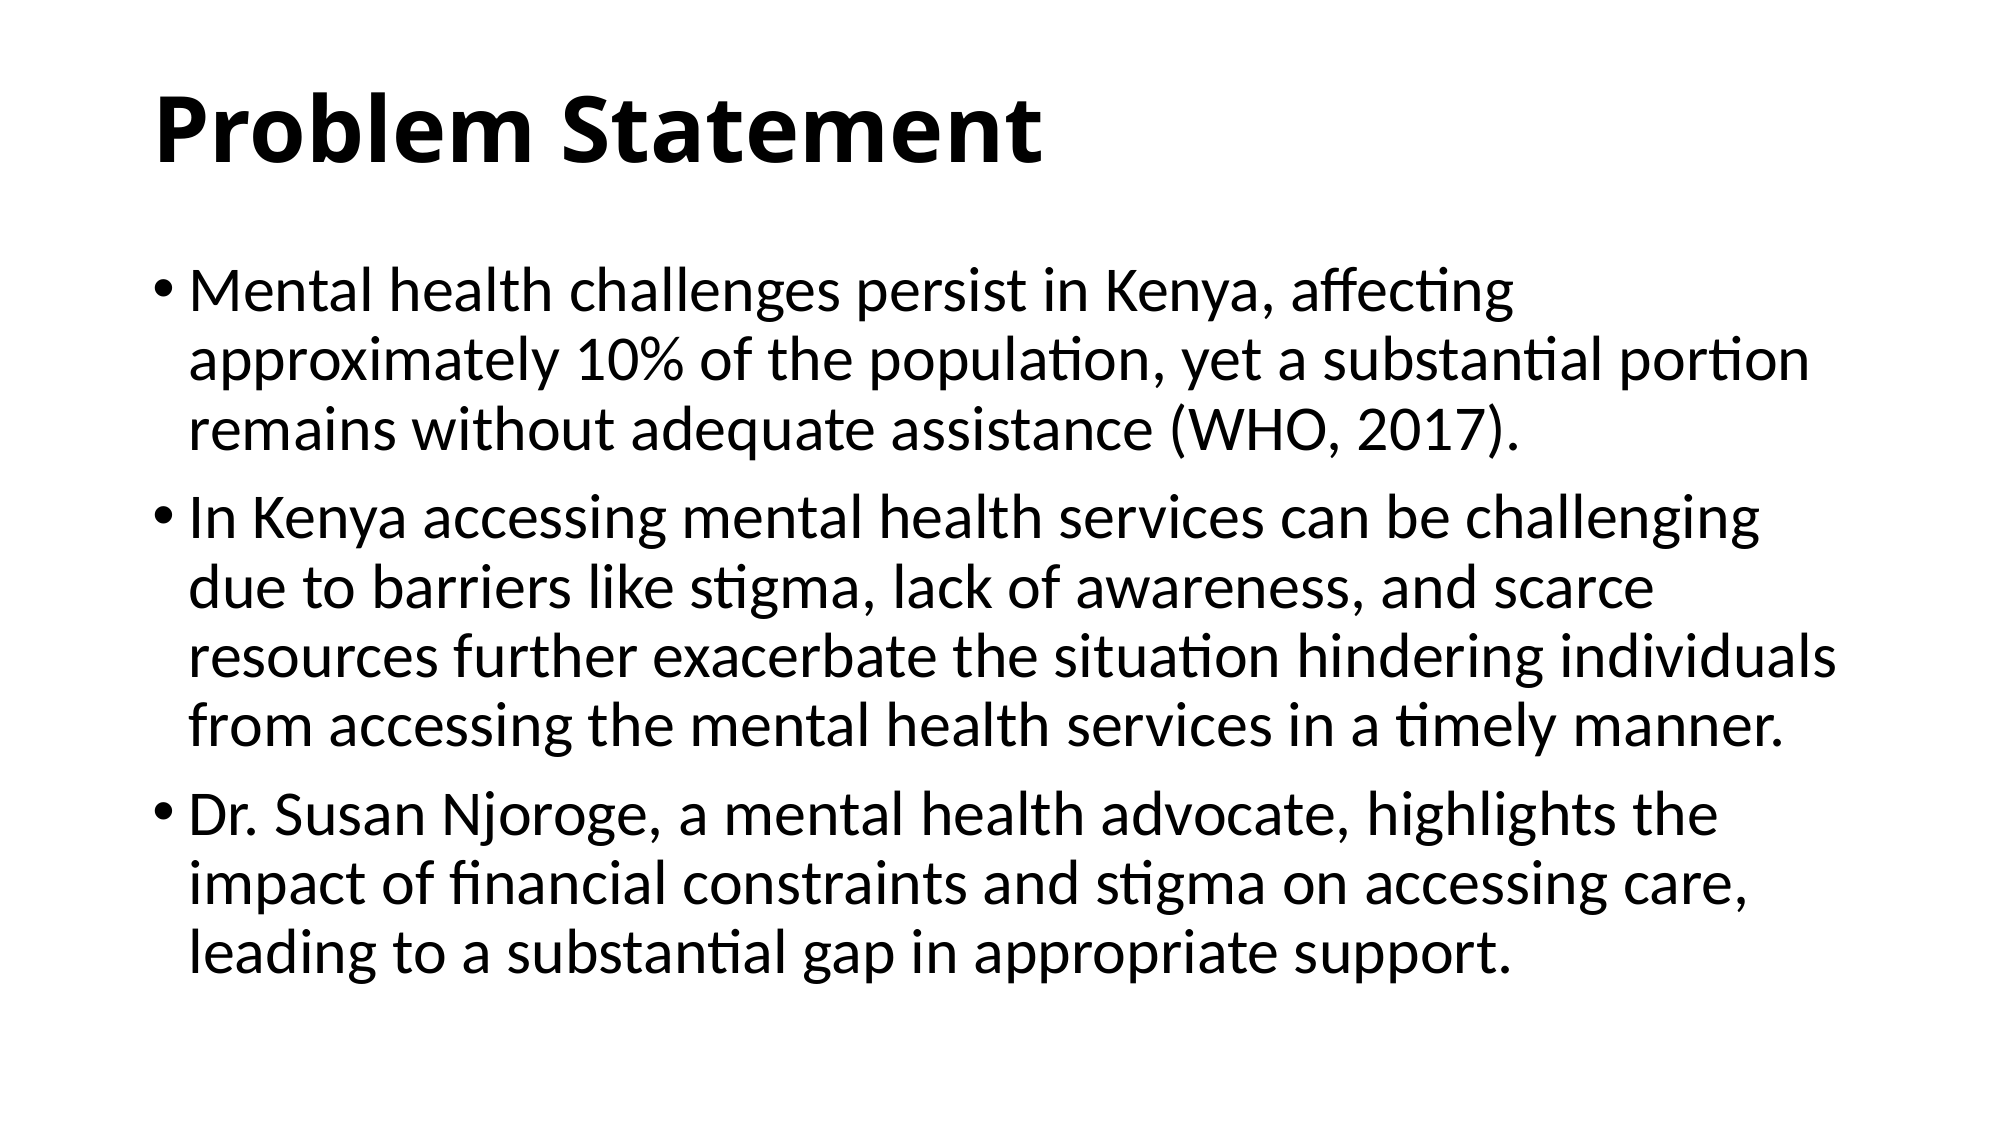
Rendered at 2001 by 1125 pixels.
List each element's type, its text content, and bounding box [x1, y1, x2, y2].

list Mental health challenges persist in Kenya, affecting approximately 10% of the population, yet a substantial portion remains without adequate assistance (WHO, 2017). In Kenya accessing mental health services can be challenging due to barriers like stigma, lack of awareness, and scarce resources further exacerbate the situation hindering individuals from accessing the mental health services in a timely manner. Dr. Susan Njoroge, a mental health advocate, highlights the impact of financial constraints and stigma on accessing care, leading to a substantial gap in appropriate support. [137, 249, 1863, 1016]
title Problem Statement [137, 72, 1863, 194]
